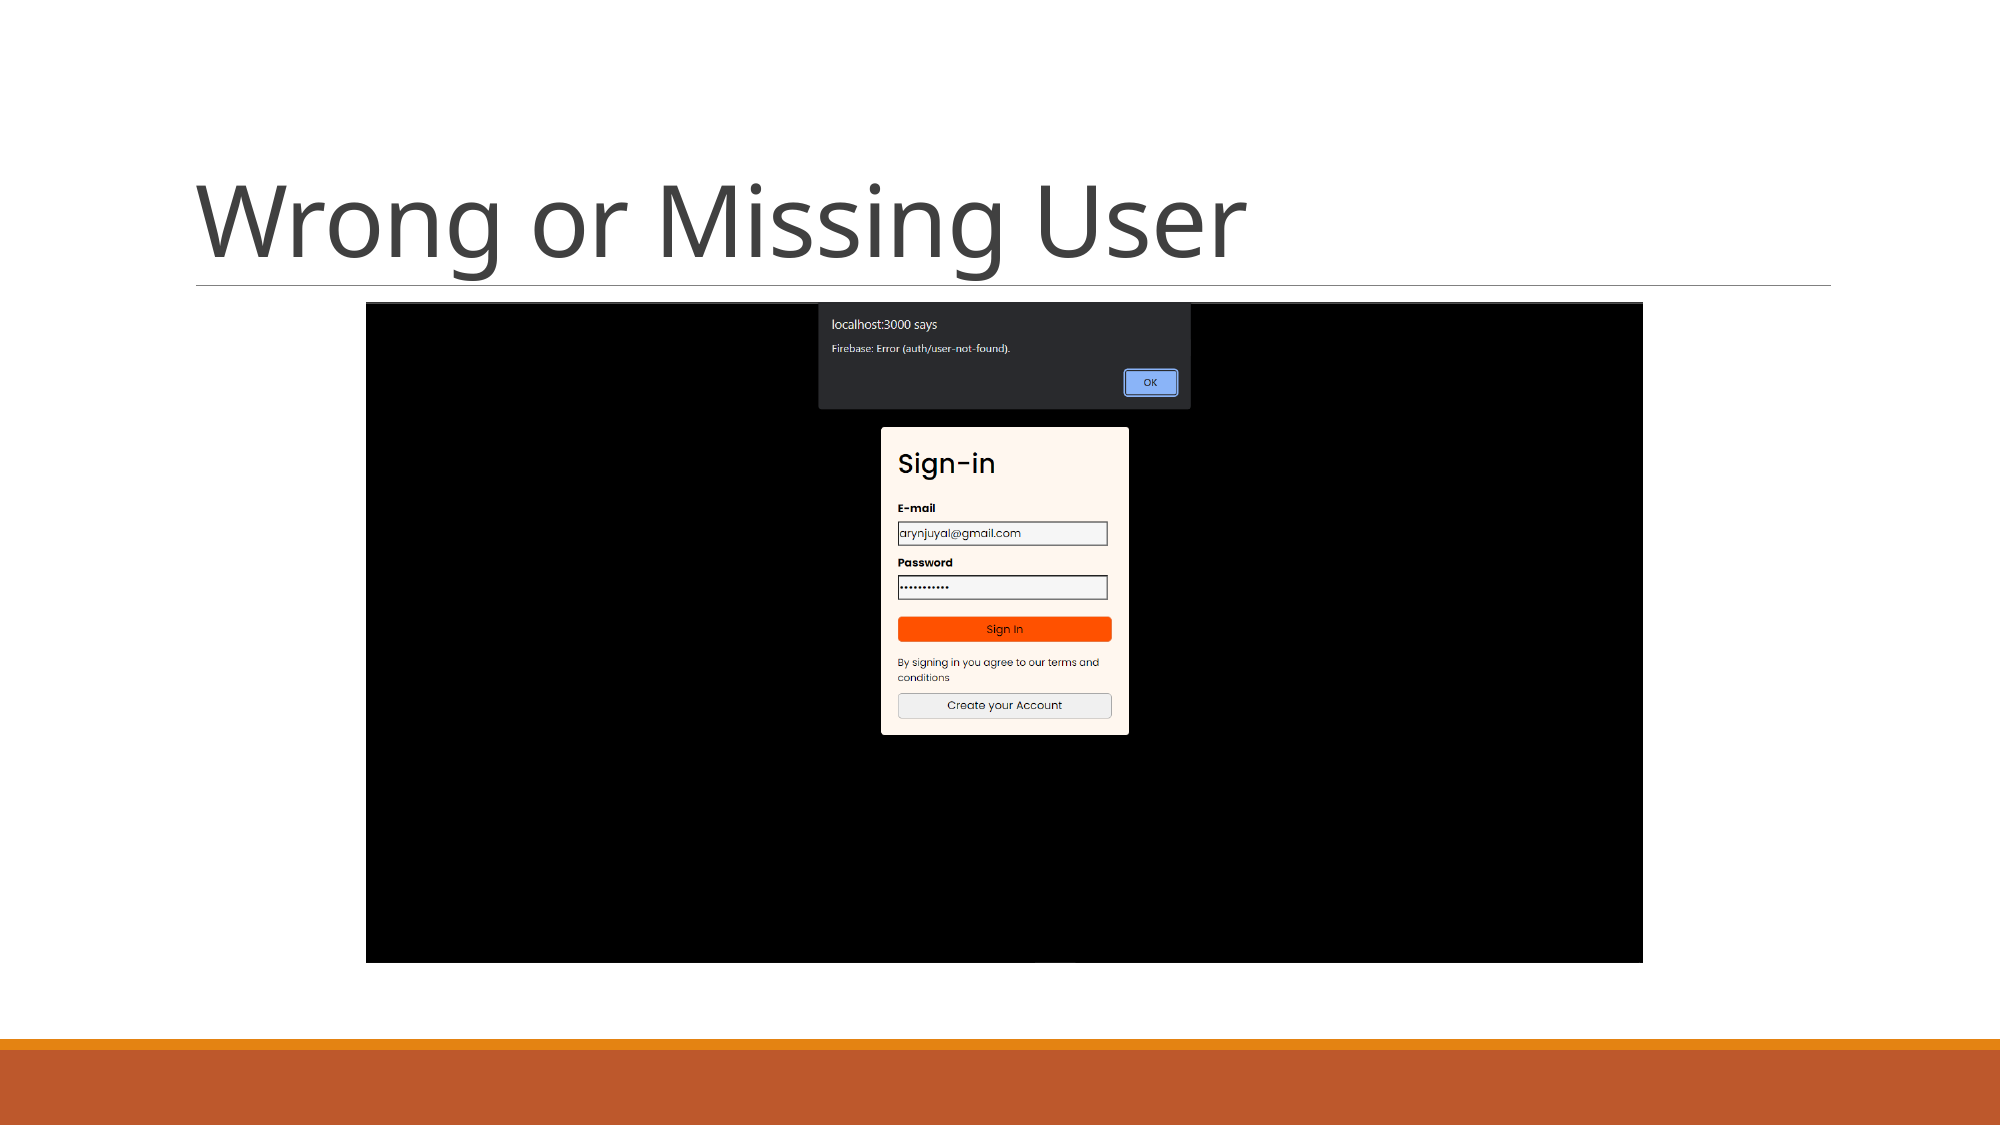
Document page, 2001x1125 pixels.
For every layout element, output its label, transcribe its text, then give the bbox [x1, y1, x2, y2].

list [366, 302, 1644, 964]
title Wrong or Missing User [180, 47, 1830, 285]
